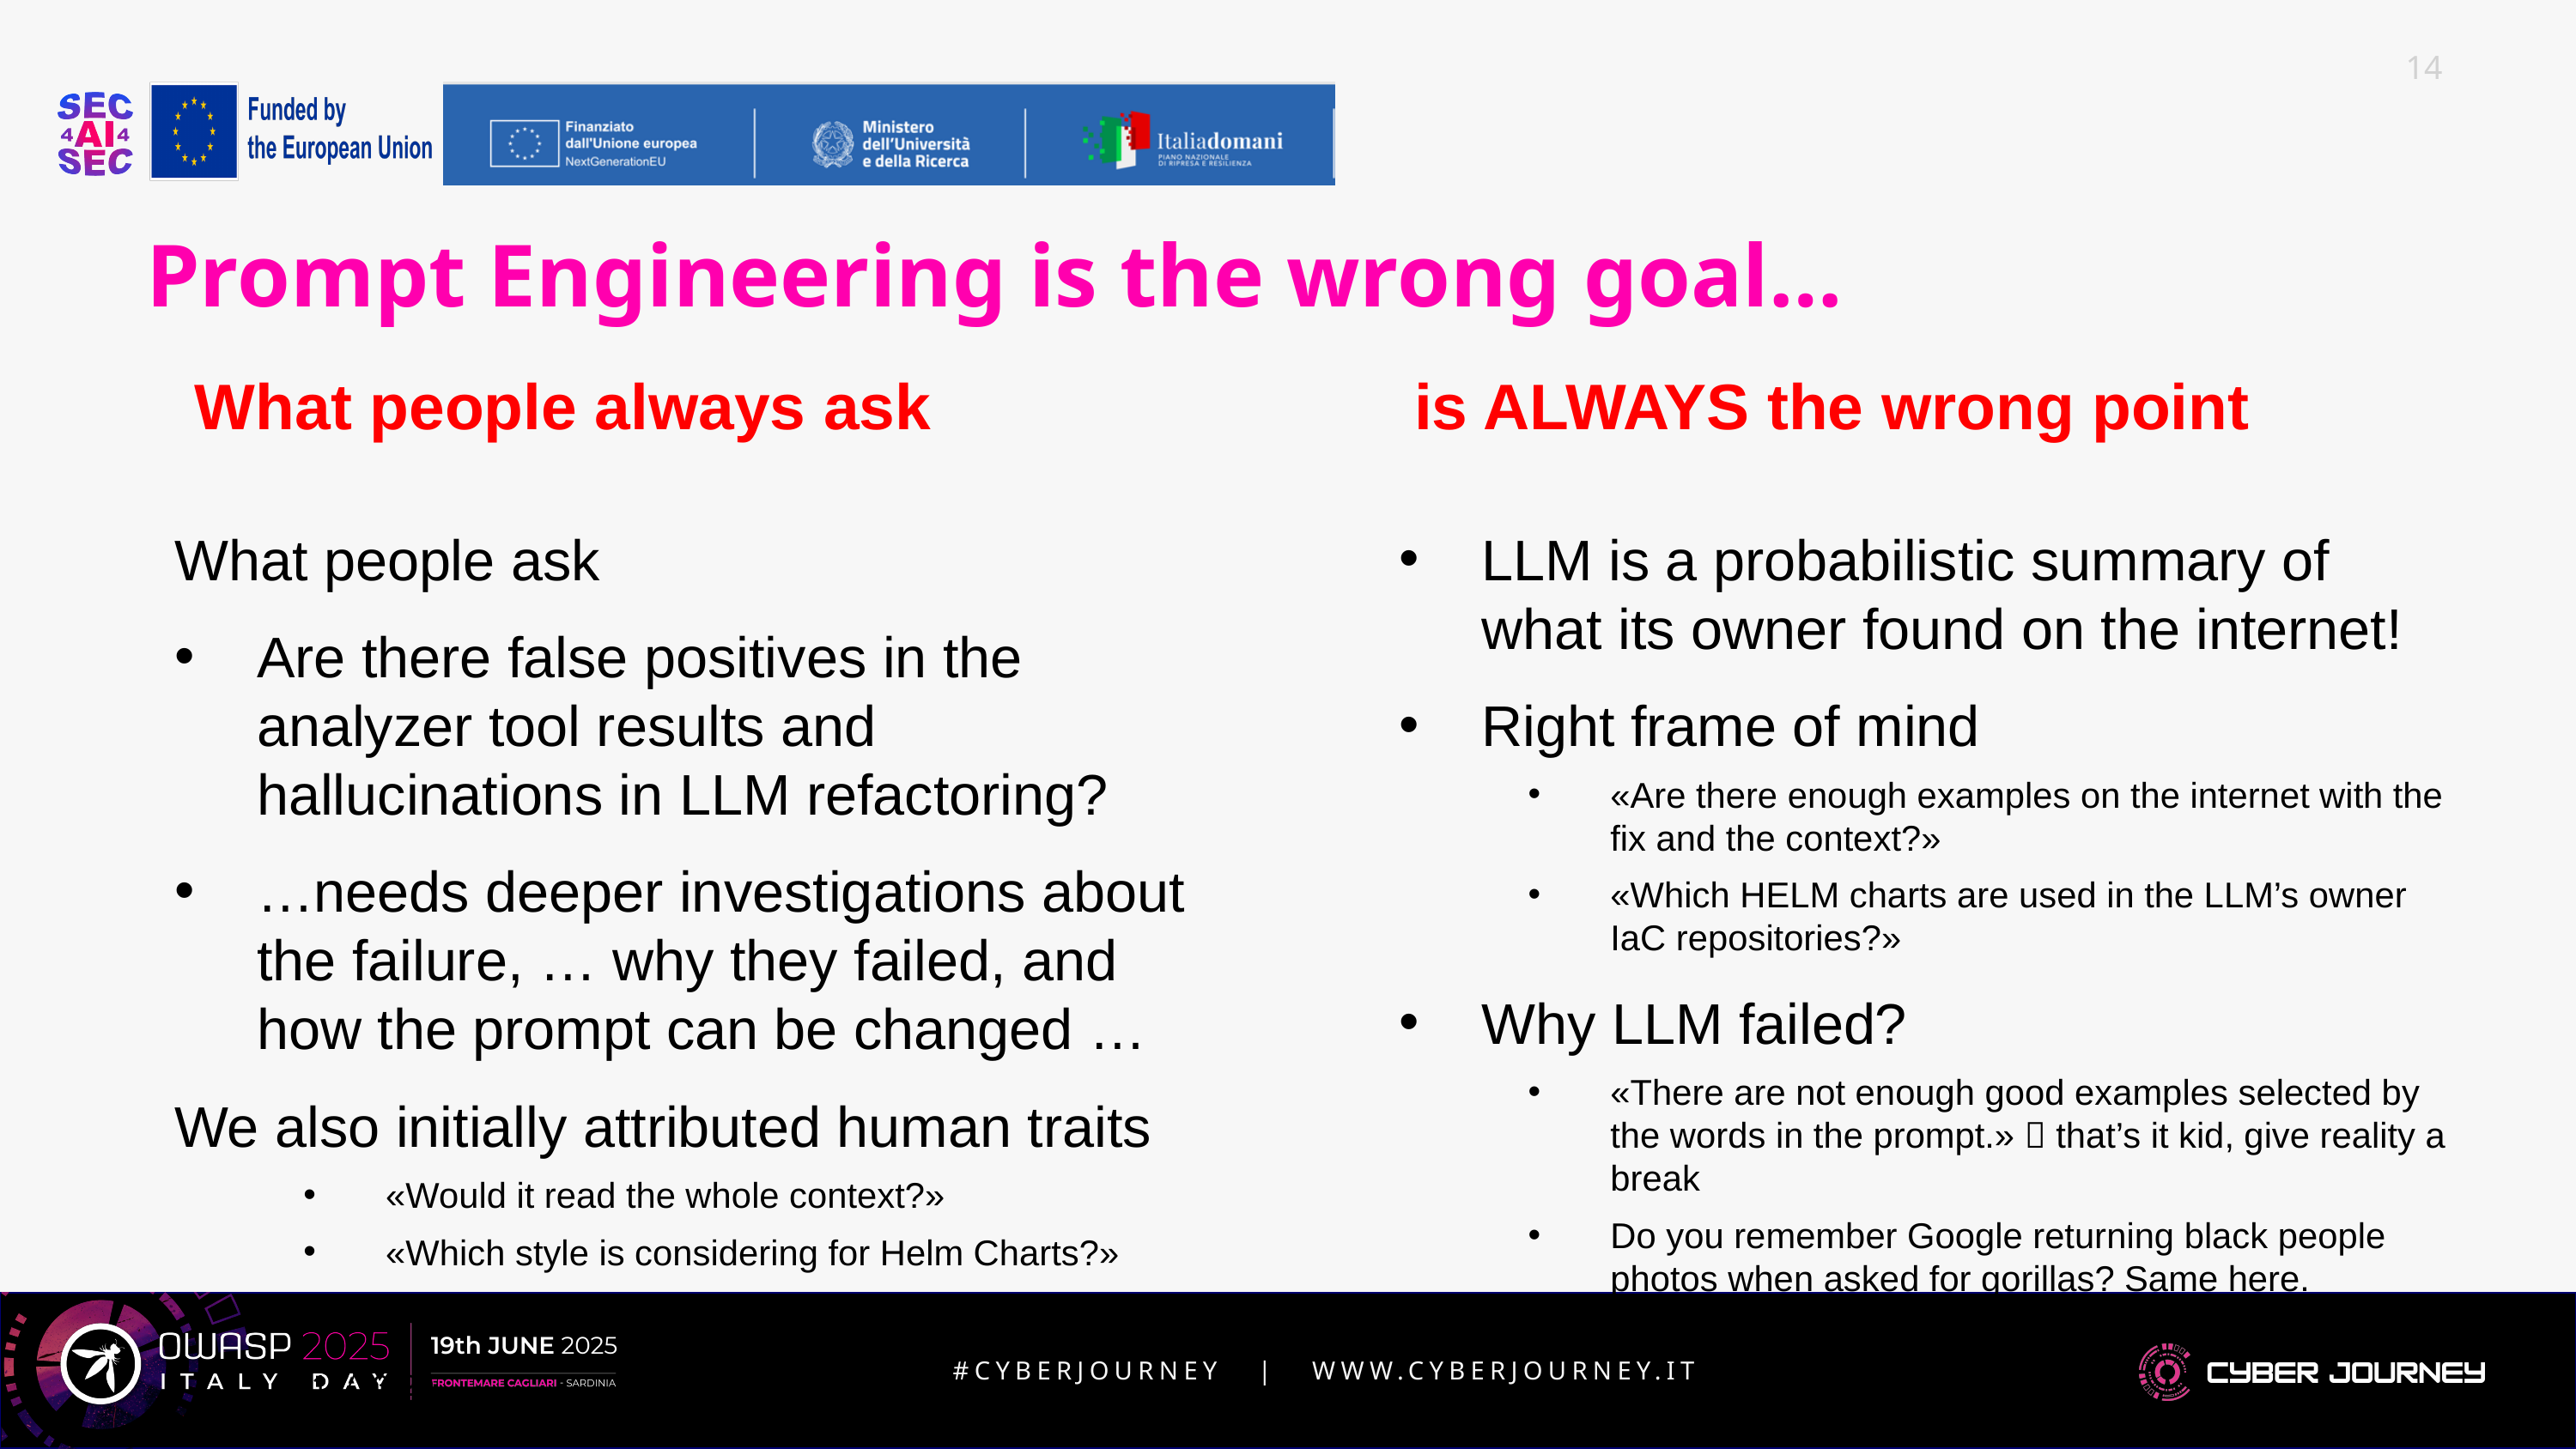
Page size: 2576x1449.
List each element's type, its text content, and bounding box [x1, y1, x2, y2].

picture [43, 77, 1335, 185]
list LLM is a probabilistic summary of what its owner found on the internet! Right frame of mind «Are there enough examples on the internet with the fix and the context?» «Which HELM charts are used in the LLM’s owner IaC repositories?» Why LLM failed? «There are not enough good examples selected by the words in the prompt.»  that’s it kid, give reality a break Do you remember Google returning black people photos when asked for gorillas? Same here. [1346, 519, 2455, 1271]
list What people always ask [124, 371, 1237, 498]
picture [1, 1292, 617, 1449]
slide_number 14 [2410, 1337, 2566, 1449]
title Prompt Engineering is the wrong goal… [139, 229, 2263, 379]
list What people ask Are there false positives in the analyzer tool results and hallucinations in LLM refactoring? …needs deeper investigations about the failure, … why they failed, and how the prompt can be changed … We also initially attributed human traits «Would it read the whole context?» «Which style is considering for Helm Charts?» [121, 519, 1235, 1271]
picture [2139, 1343, 2410, 1401]
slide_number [304, 1344, 449, 1422]
list is ALWAYS the wrong point [1343, 371, 2451, 498]
